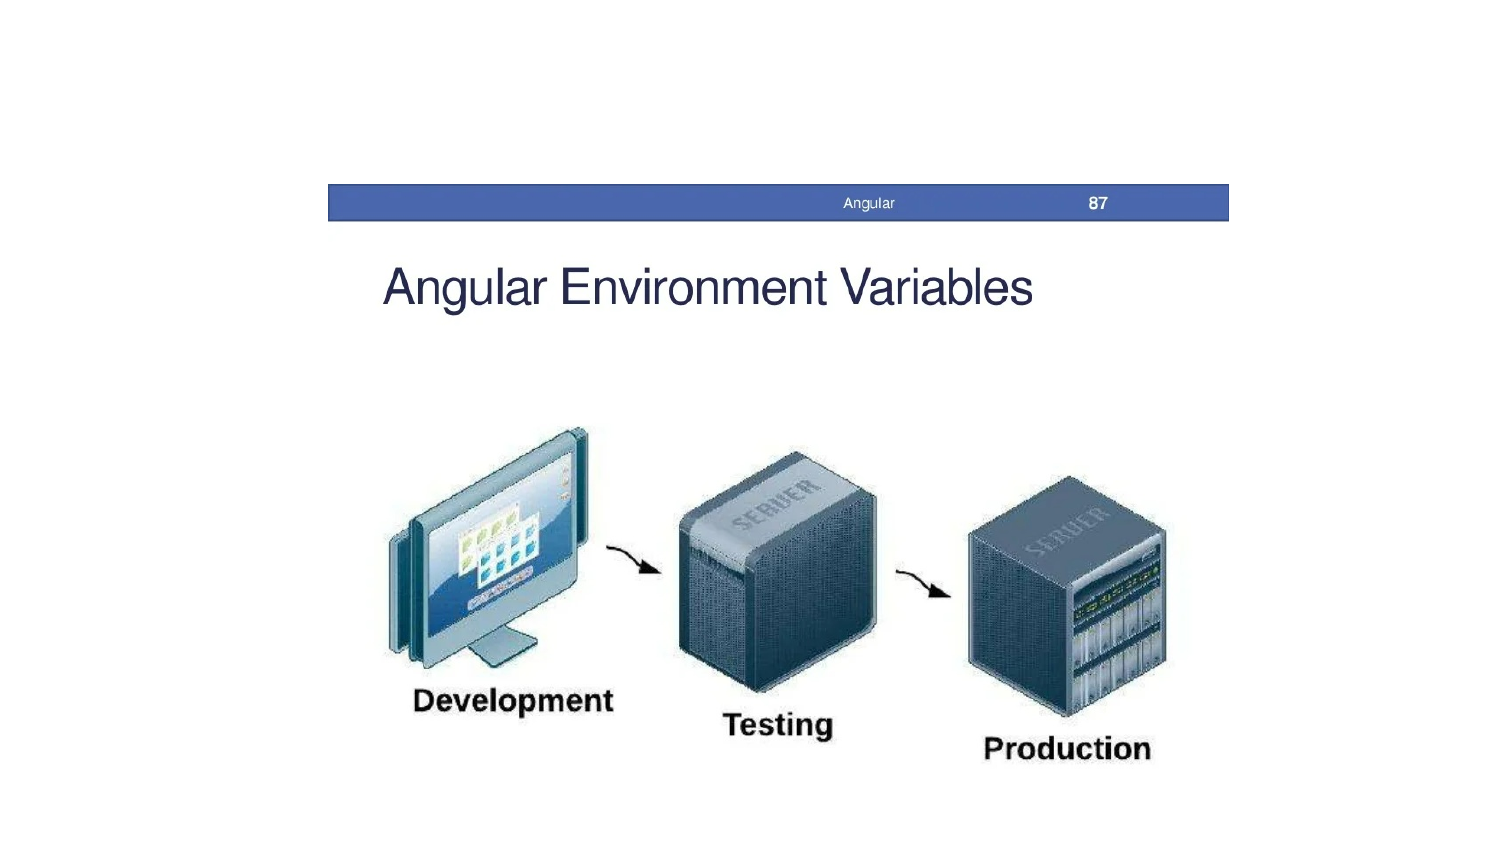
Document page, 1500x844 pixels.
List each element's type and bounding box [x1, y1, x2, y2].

picture [327, 184, 1229, 844]
